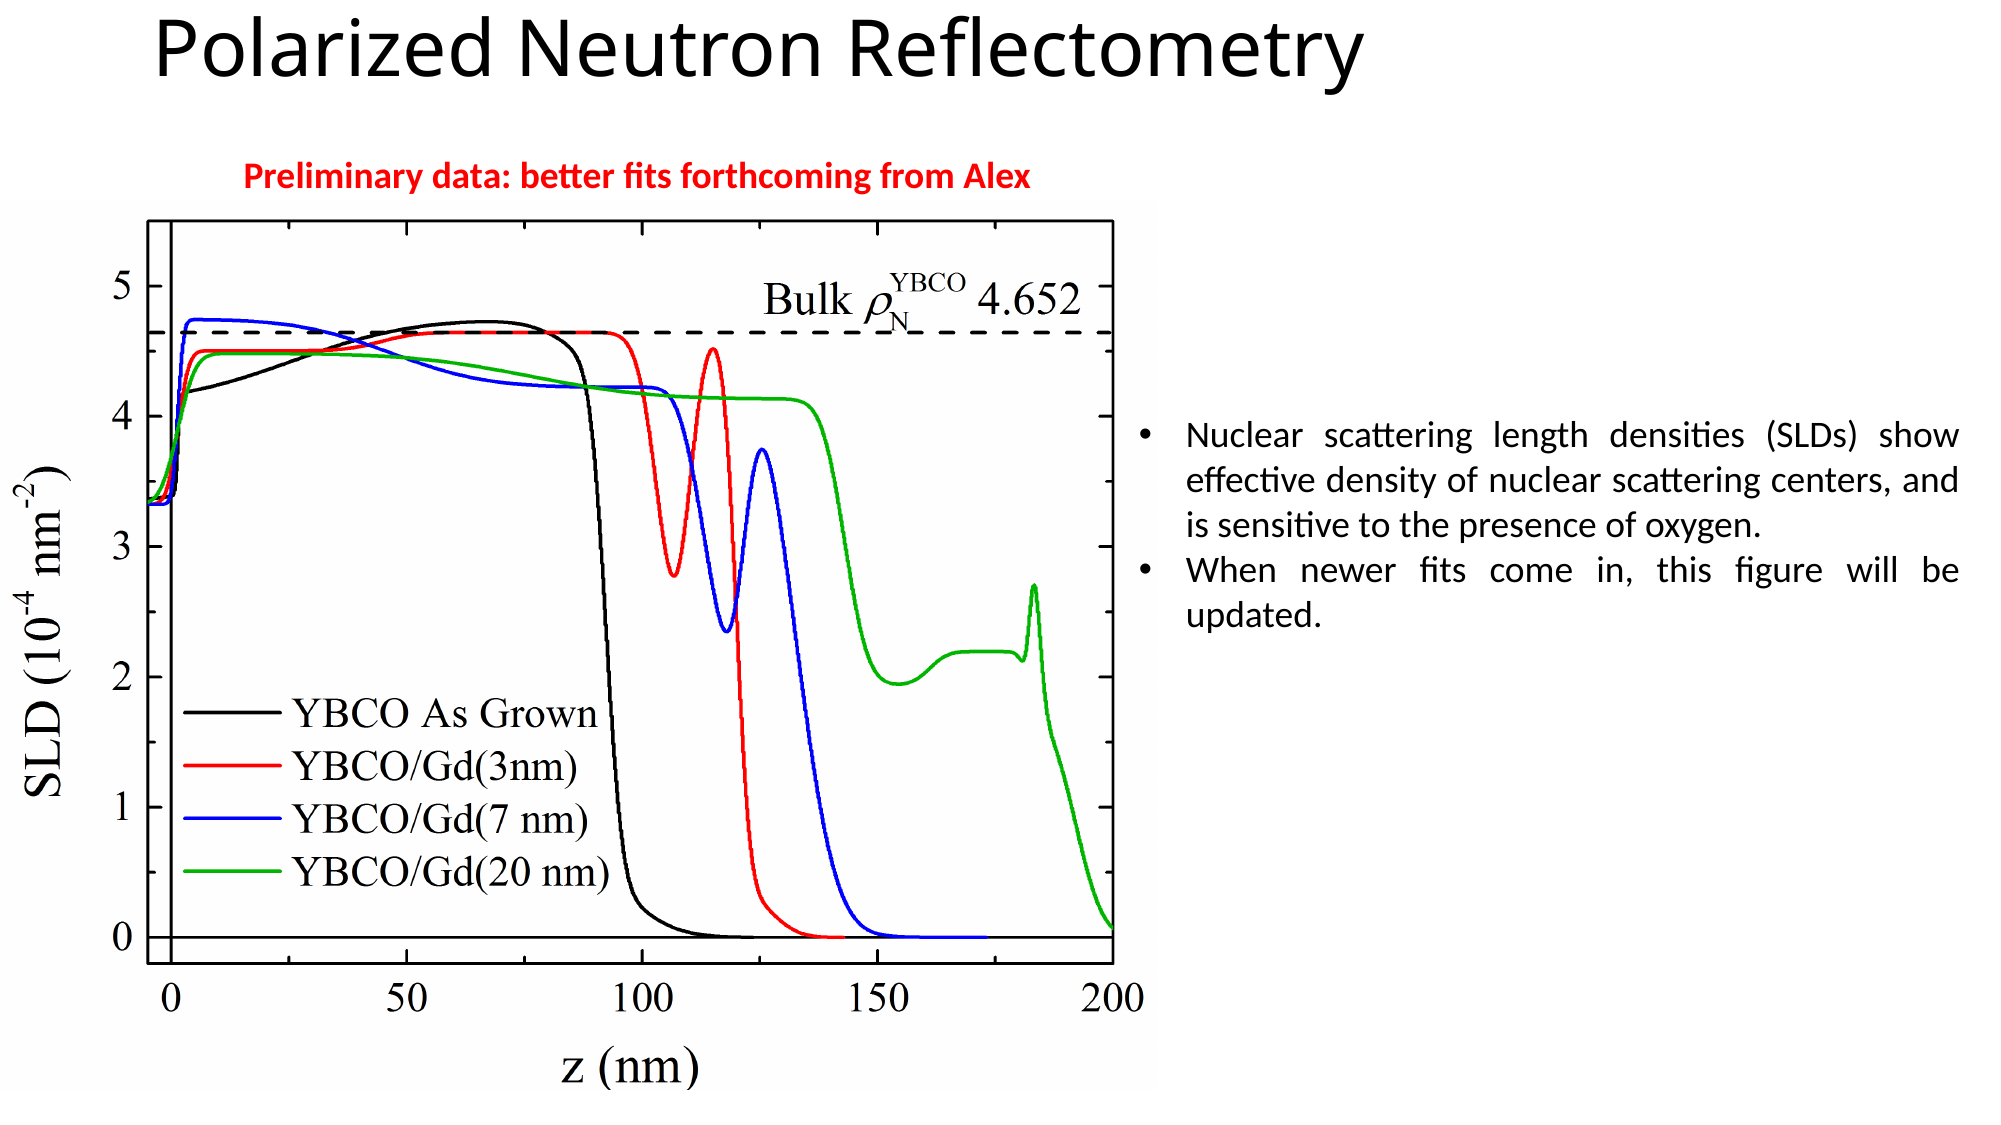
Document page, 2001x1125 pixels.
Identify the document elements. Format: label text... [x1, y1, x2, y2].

title Polarized Neutron Reflectometry [137, 0, 1863, 101]
text_box Nuclear scattering length densities (SLDs) show effective density of nuclear scattering centers, and is sensitive to the presence of oxygen. When newer fits come in, this figure will be updated. [1157, 403, 1976, 643]
text_box Preliminary data: better fits forthcoming from Alex [228, 143, 1057, 201]
picture [0, 201, 1157, 1090]
